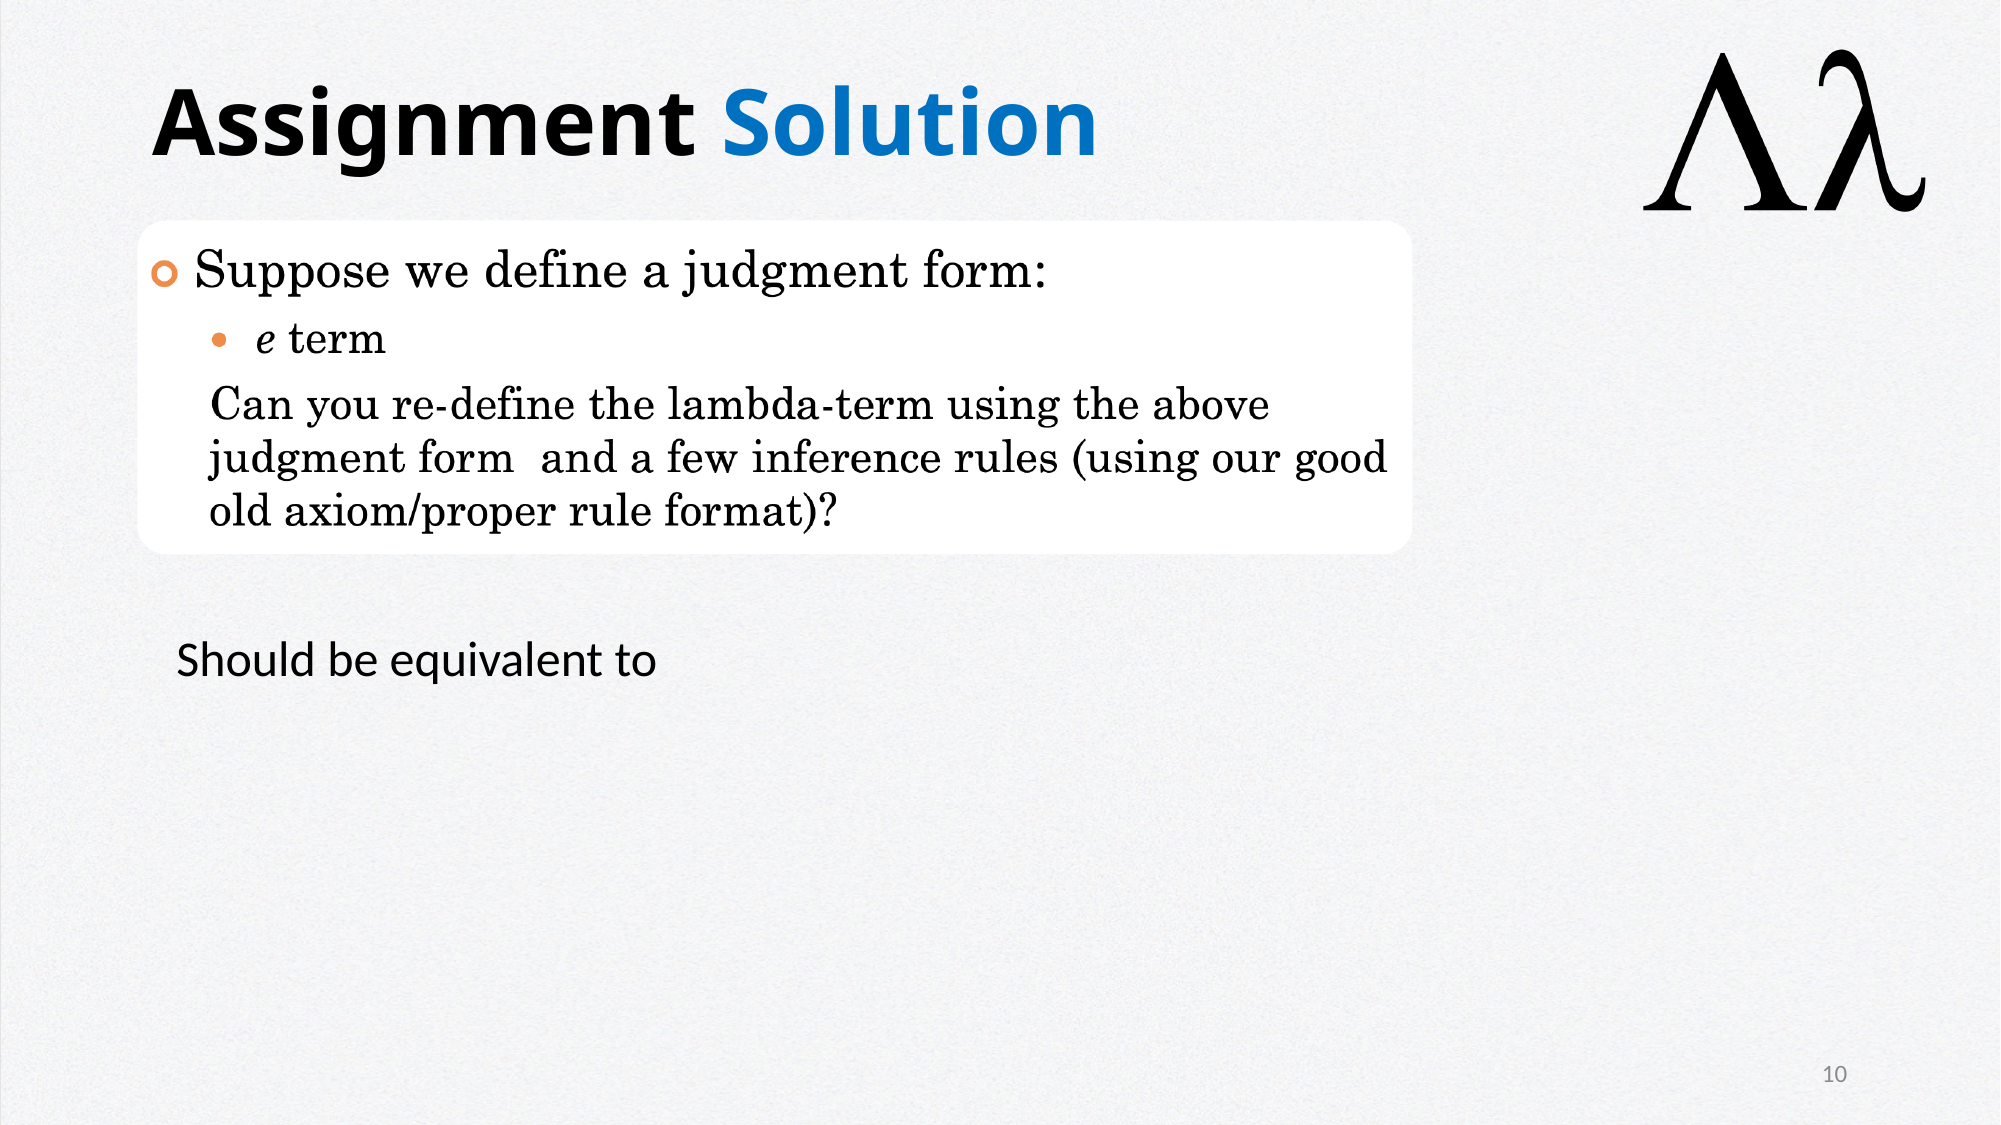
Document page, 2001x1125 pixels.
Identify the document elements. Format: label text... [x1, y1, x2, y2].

slide_number 9 [1412, 1042, 1863, 1103]
picture [0, 0, 2001, 1125]
title Assignment Solution [137, 17, 1863, 235]
